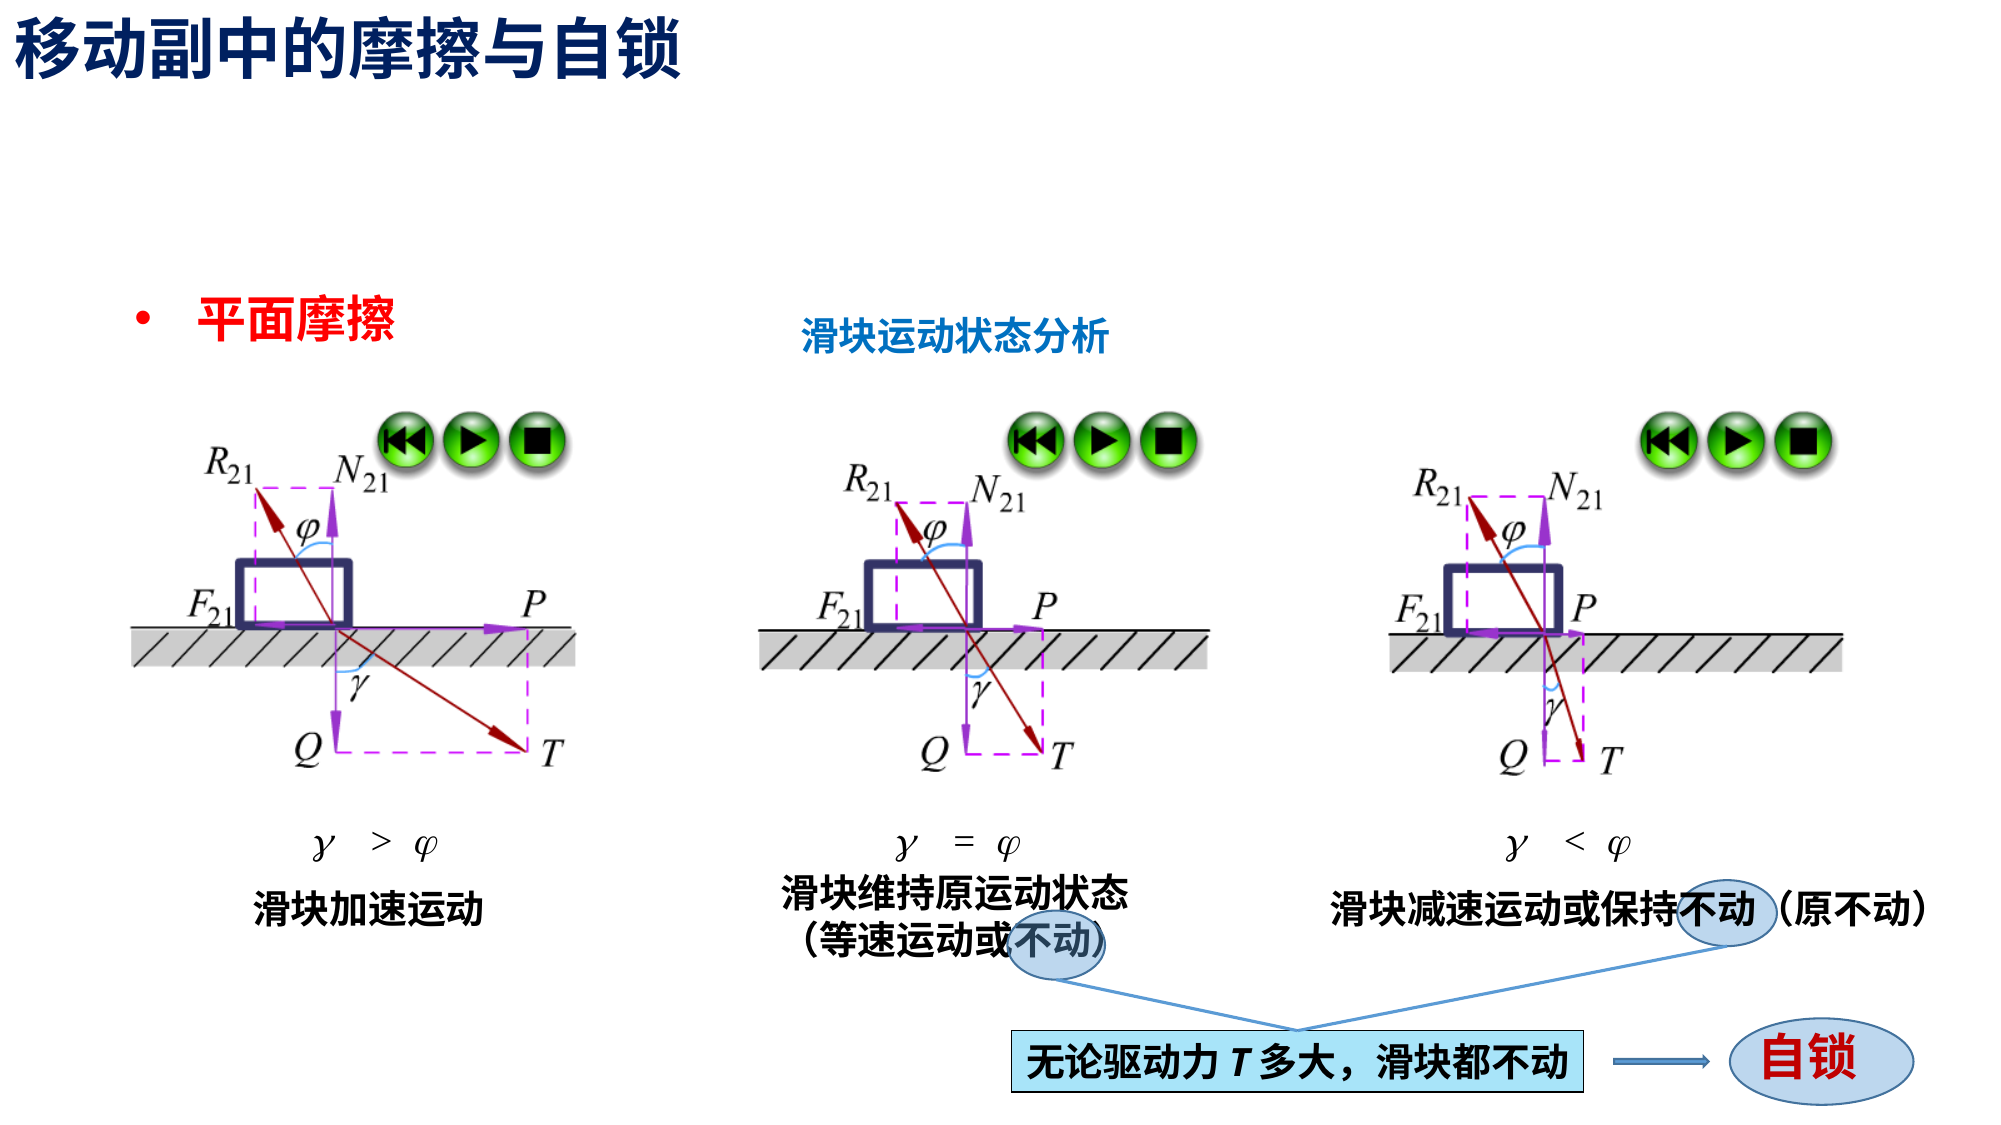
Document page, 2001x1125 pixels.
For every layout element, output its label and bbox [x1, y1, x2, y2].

text_box [0, 0, 811, 80]
text_box [0, 254, 1969, 1110]
